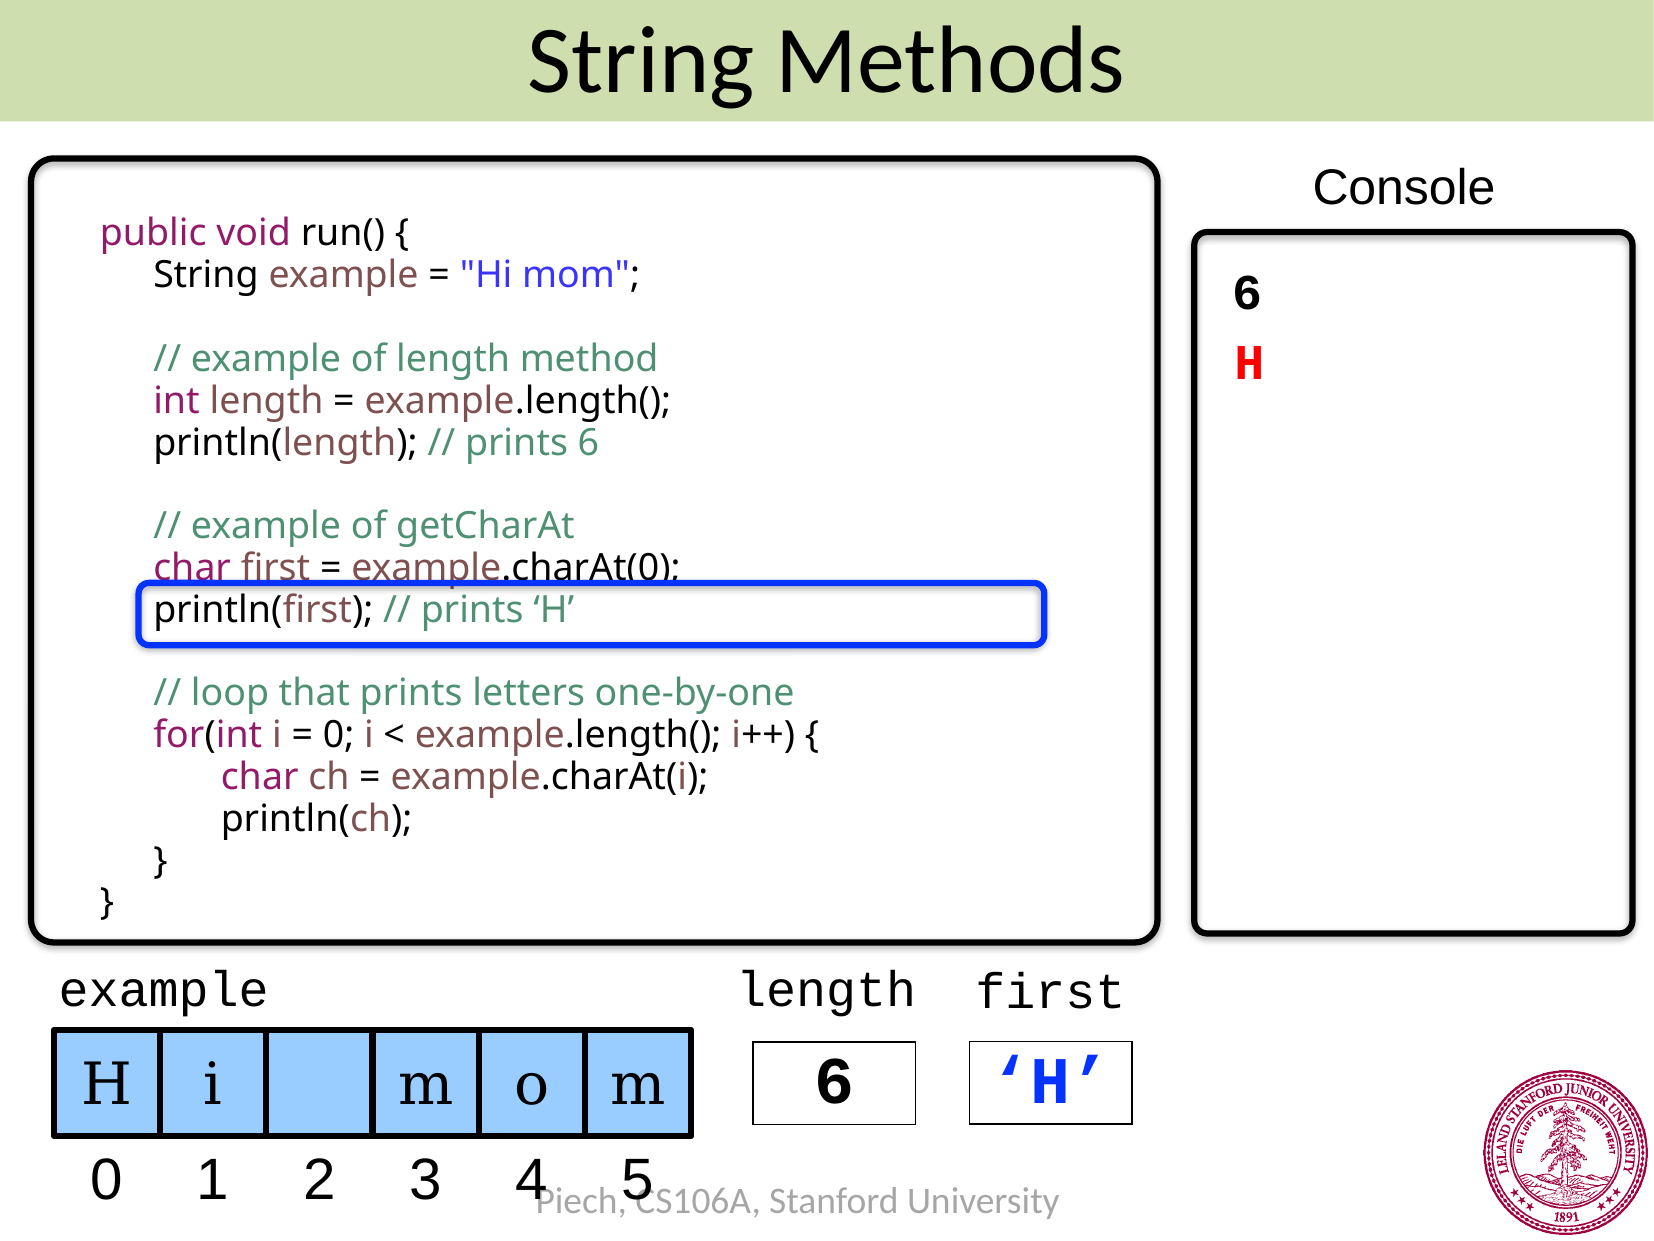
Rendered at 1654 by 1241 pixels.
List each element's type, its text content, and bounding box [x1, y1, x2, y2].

text_box [30, 157, 1159, 944]
text_box example [43, 954, 284, 1026]
text_box Console [1297, 152, 1511, 224]
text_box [53, 1029, 692, 1217]
text_box String Methods [0, 0, 1654, 122]
text_box ‘H’ [969, 1041, 1132, 1125]
text_box 6 [1217, 257, 1278, 328]
text_box [137, 582, 1046, 646]
picture [1483, 1070, 1648, 1235]
text_box [1193, 231, 1634, 935]
text_box first [960, 956, 1146, 1028]
text_box length [721, 954, 932, 1026]
text_box 6 [753, 1042, 916, 1125]
text_box H [1219, 327, 1280, 399]
text_box public void run() { String example = "Hi mom"; // example of length method int length = example.length(); println(length); // prints 6 // example of getCharAt char first = example.charAt(0); println(first); // prints ‘H’ // loop that prints letters one-by-one for(int i = 0; i < example.length(); i++) { char ch = example.charAt(i); println(ch); } } [1161, 205, 1376, 931]
